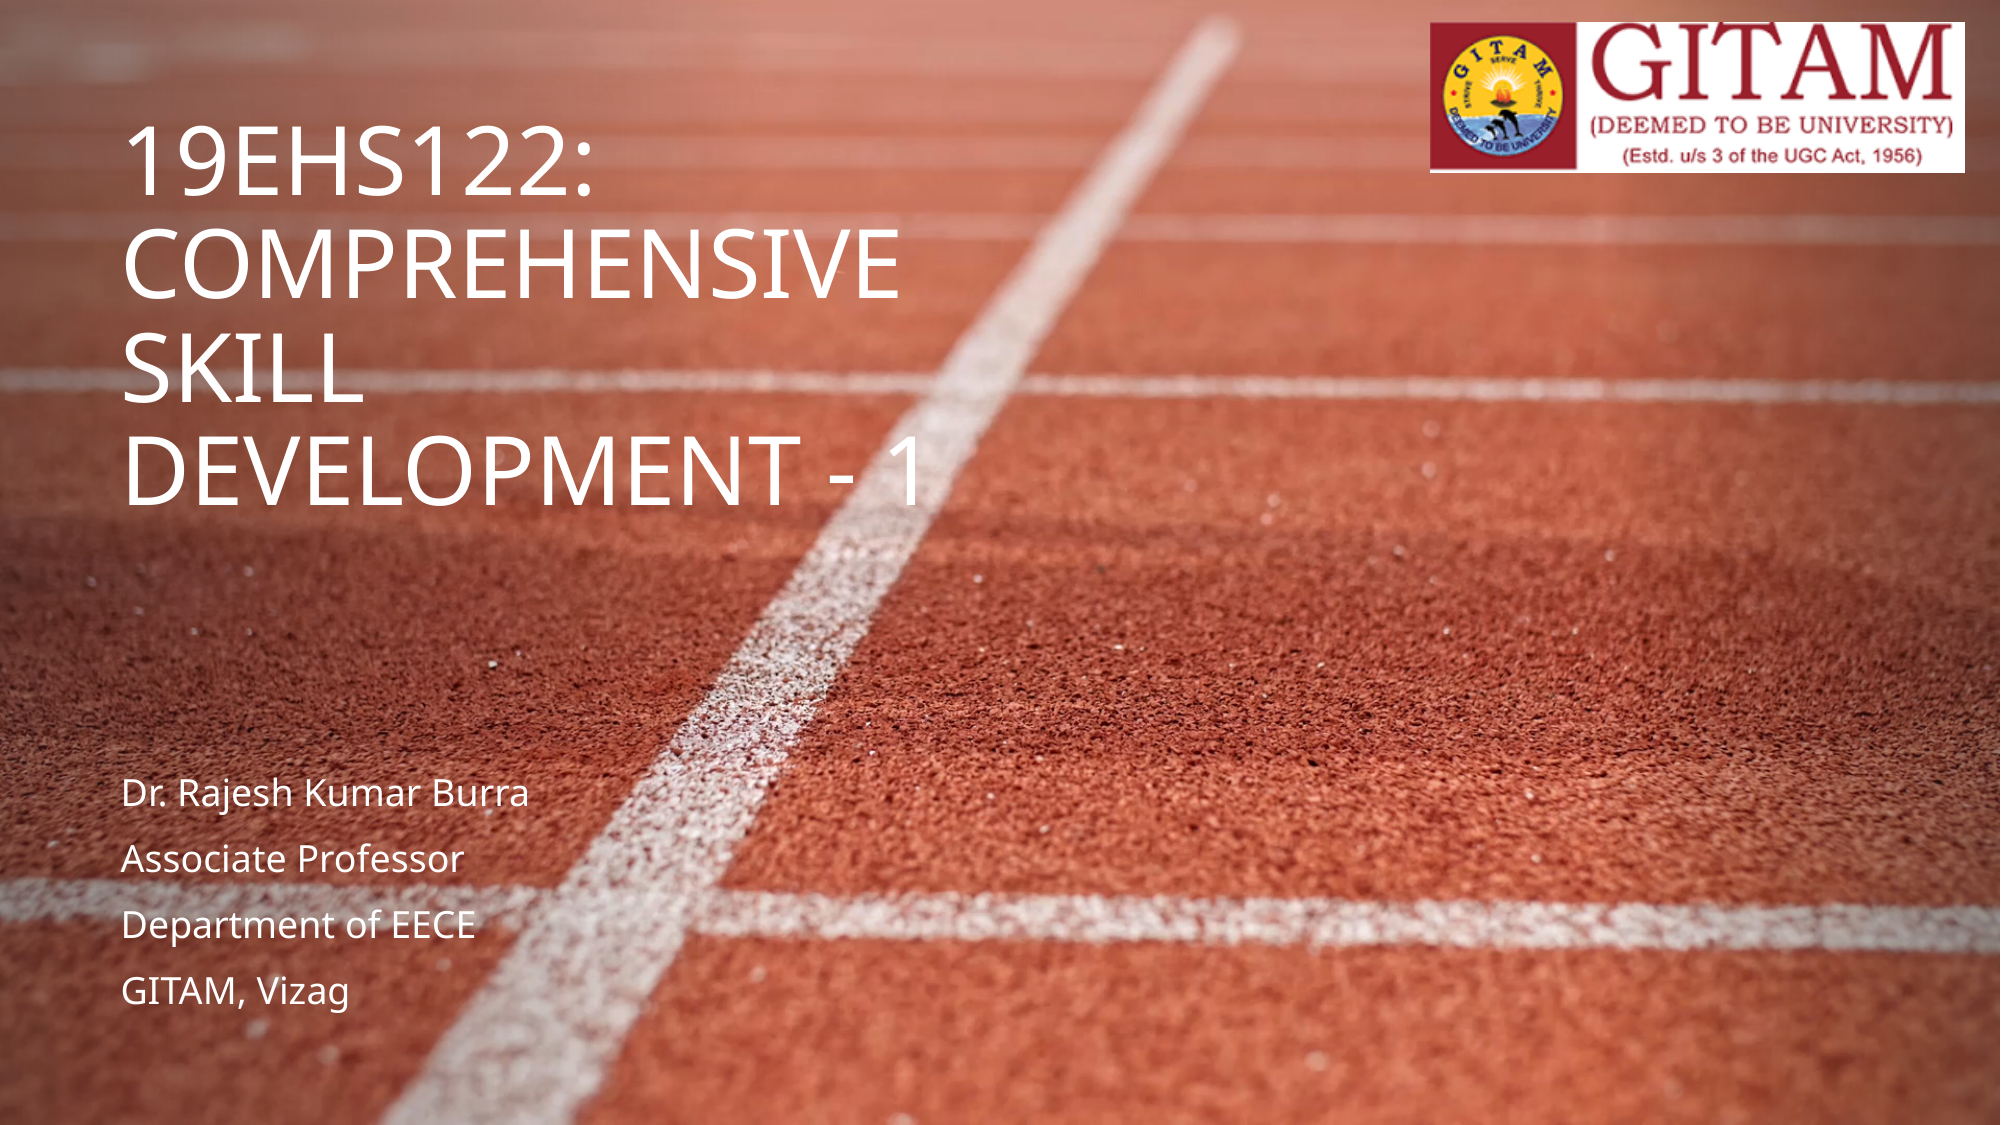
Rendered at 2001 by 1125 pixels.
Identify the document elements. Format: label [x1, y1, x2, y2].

picture [1430, 22, 1965, 173]
text_box [0, 0, 2000, 1125]
